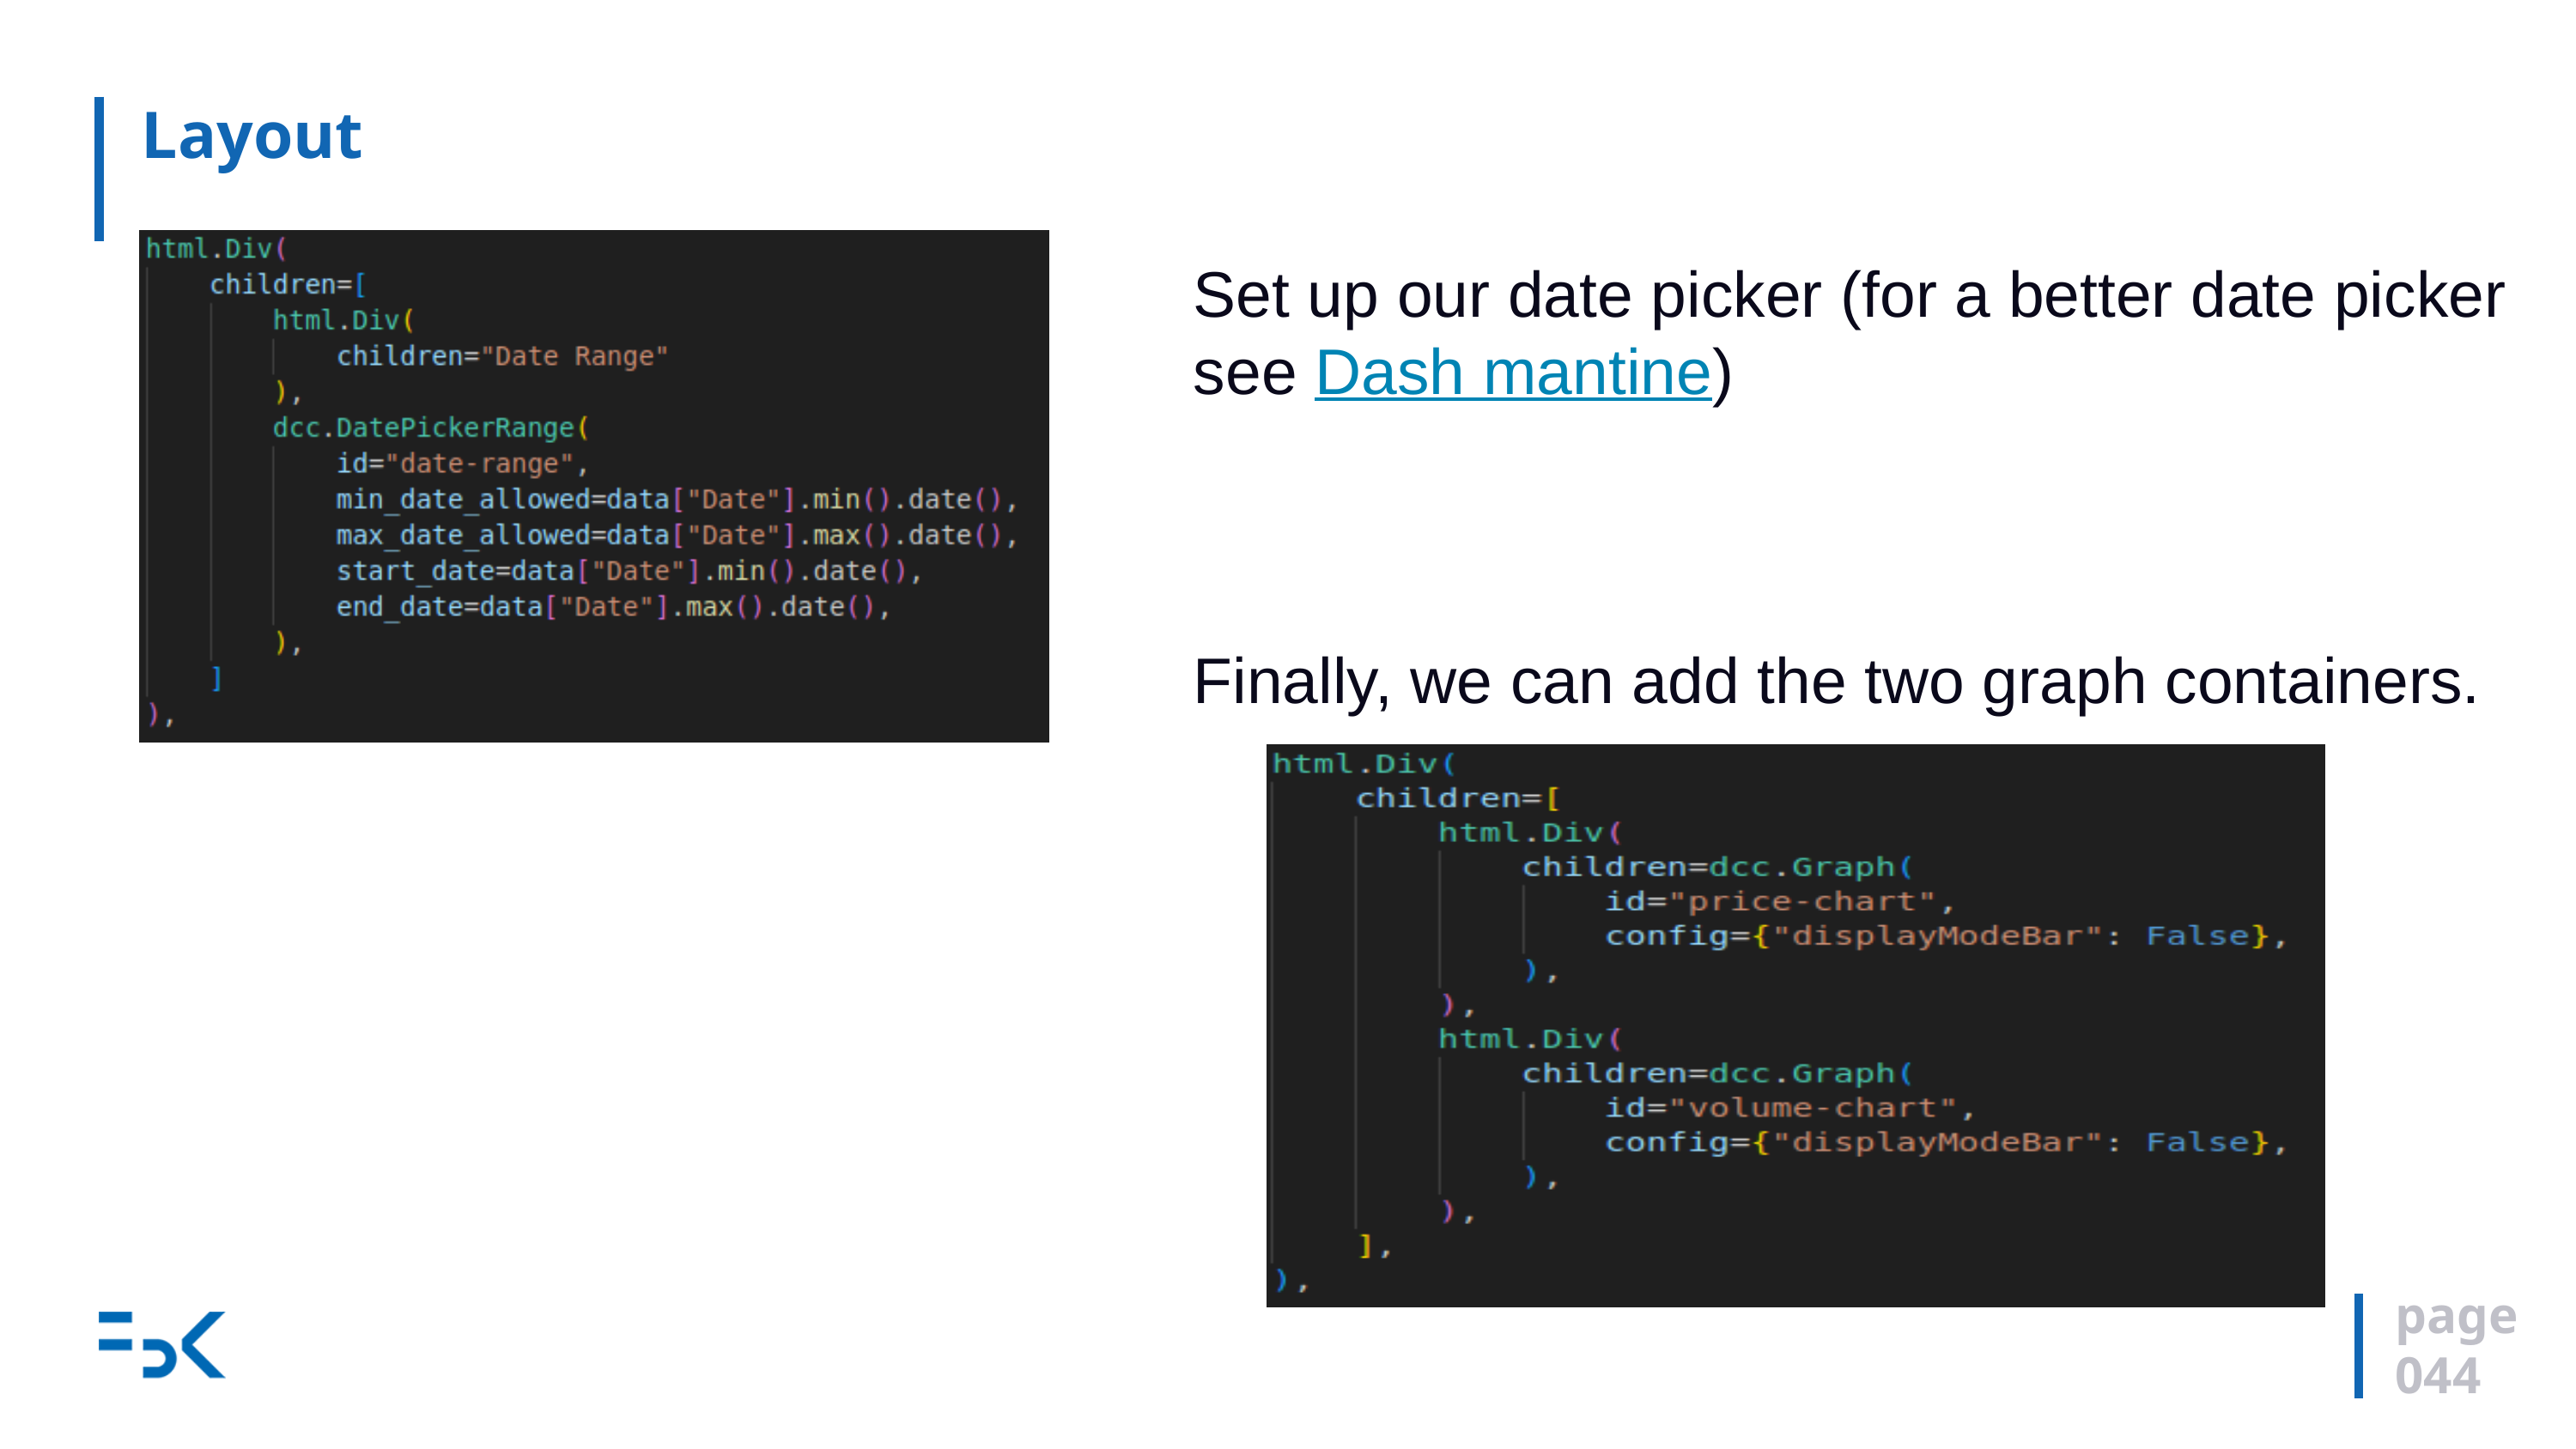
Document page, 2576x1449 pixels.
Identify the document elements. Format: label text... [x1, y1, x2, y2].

picture [139, 230, 1049, 743]
title Layout [129, 96, 896, 180]
slide_number page 0 [2383, 1277, 2544, 1412]
picture [99, 1312, 226, 1379]
picture [1266, 744, 2325, 1307]
text_box Set up our date picker (for a better date picker see Dash mantine) Finally, we can add the two graph containers. [1180, 246, 2527, 800]
